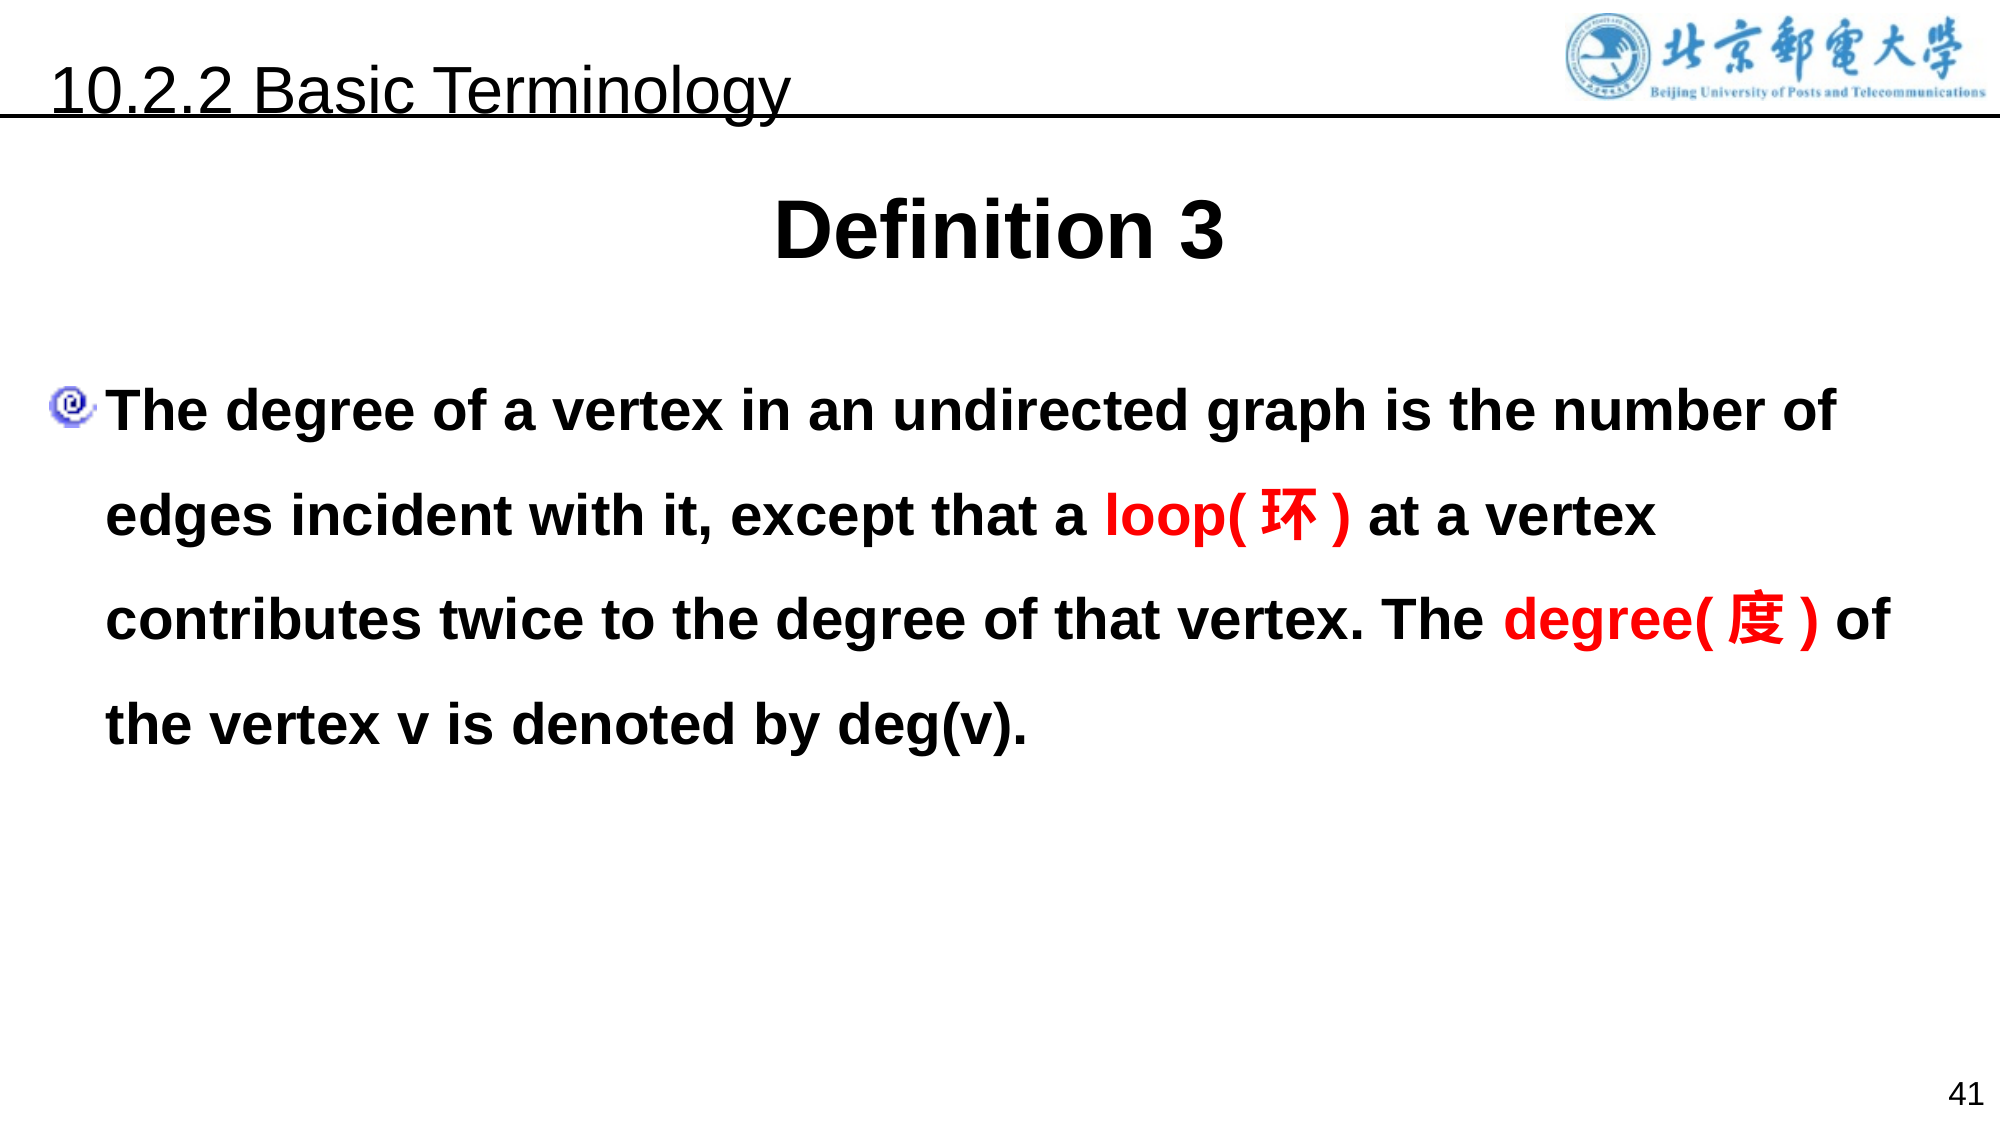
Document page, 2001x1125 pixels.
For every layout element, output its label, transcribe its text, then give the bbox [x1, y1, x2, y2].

picture [49, 386, 97, 428]
picture [1849, 13, 1988, 101]
text_box 10.2.2 Basic Terminology [34, 0, 1849, 135]
text_box The degree of a vertex in an undirected graph is the number of edges incident with it, except that a loop(环) at a vertex contributes twice to the degree of that vertex. The degree(度) of the vertex v is denoted by deg(v). [34, 329, 1949, 1042]
text_box Definition 3 [634, 167, 1366, 283]
